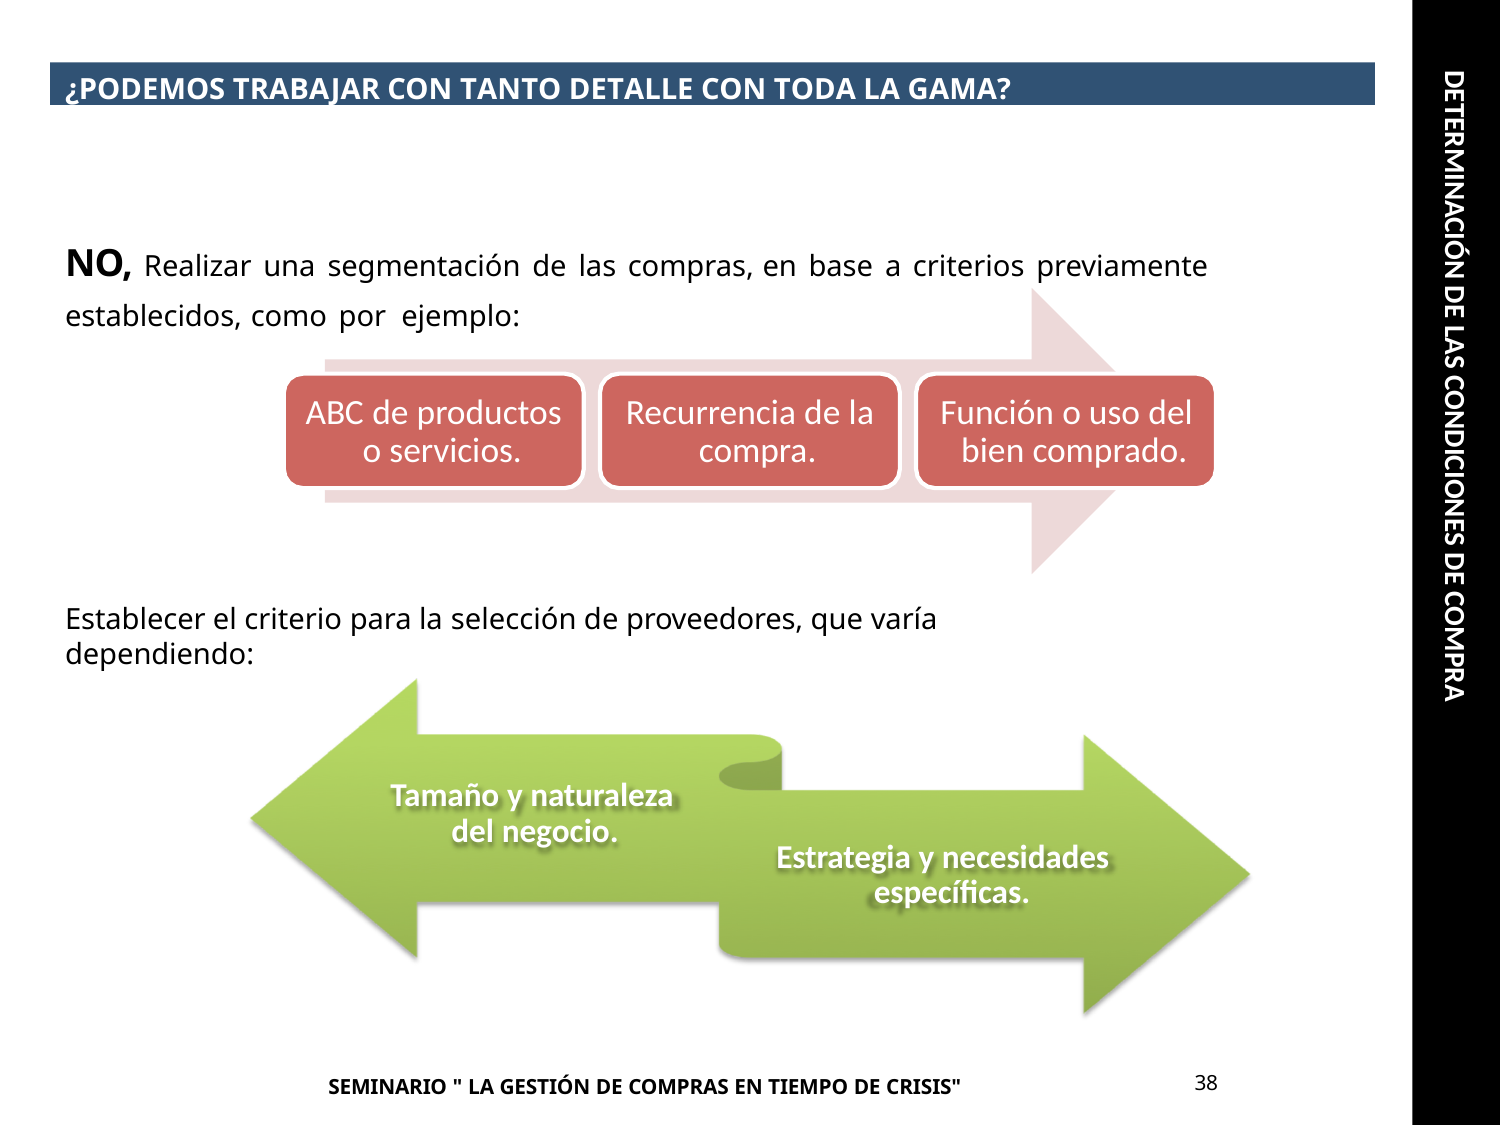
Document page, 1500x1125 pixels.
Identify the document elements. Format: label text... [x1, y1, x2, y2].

footer SEMINARIO " LA GESTIÓN DE COMPRAS EN TIEMPO DE CRISIS" [326, 1073, 1008, 1125]
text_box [241, 674, 1259, 1025]
text_box Establecer el criterio para la selección de proveedores, que varía dependiendo: [62, 598, 995, 671]
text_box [597, 371, 903, 491]
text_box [913, 371, 1219, 491]
text_box [1412, 0, 1500, 1125]
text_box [281, 287, 1176, 575]
text_box ¿PODEMOS TRABAJAR CON TANTO DETALLE CON TODA LA GAMA? [50, 62, 1375, 105]
title NO, Realizar una segmentación de las compras, en base a criterios previamente establecidos, como por ejemplo: [62, 215, 1363, 411]
picture [741, 772, 1149, 985]
text_box DETERMINACIÓN DE LAS CONDICIONES DE COMPRA [1434, 67, 1475, 706]
slide_number 33 [1177, 1068, 1224, 1125]
